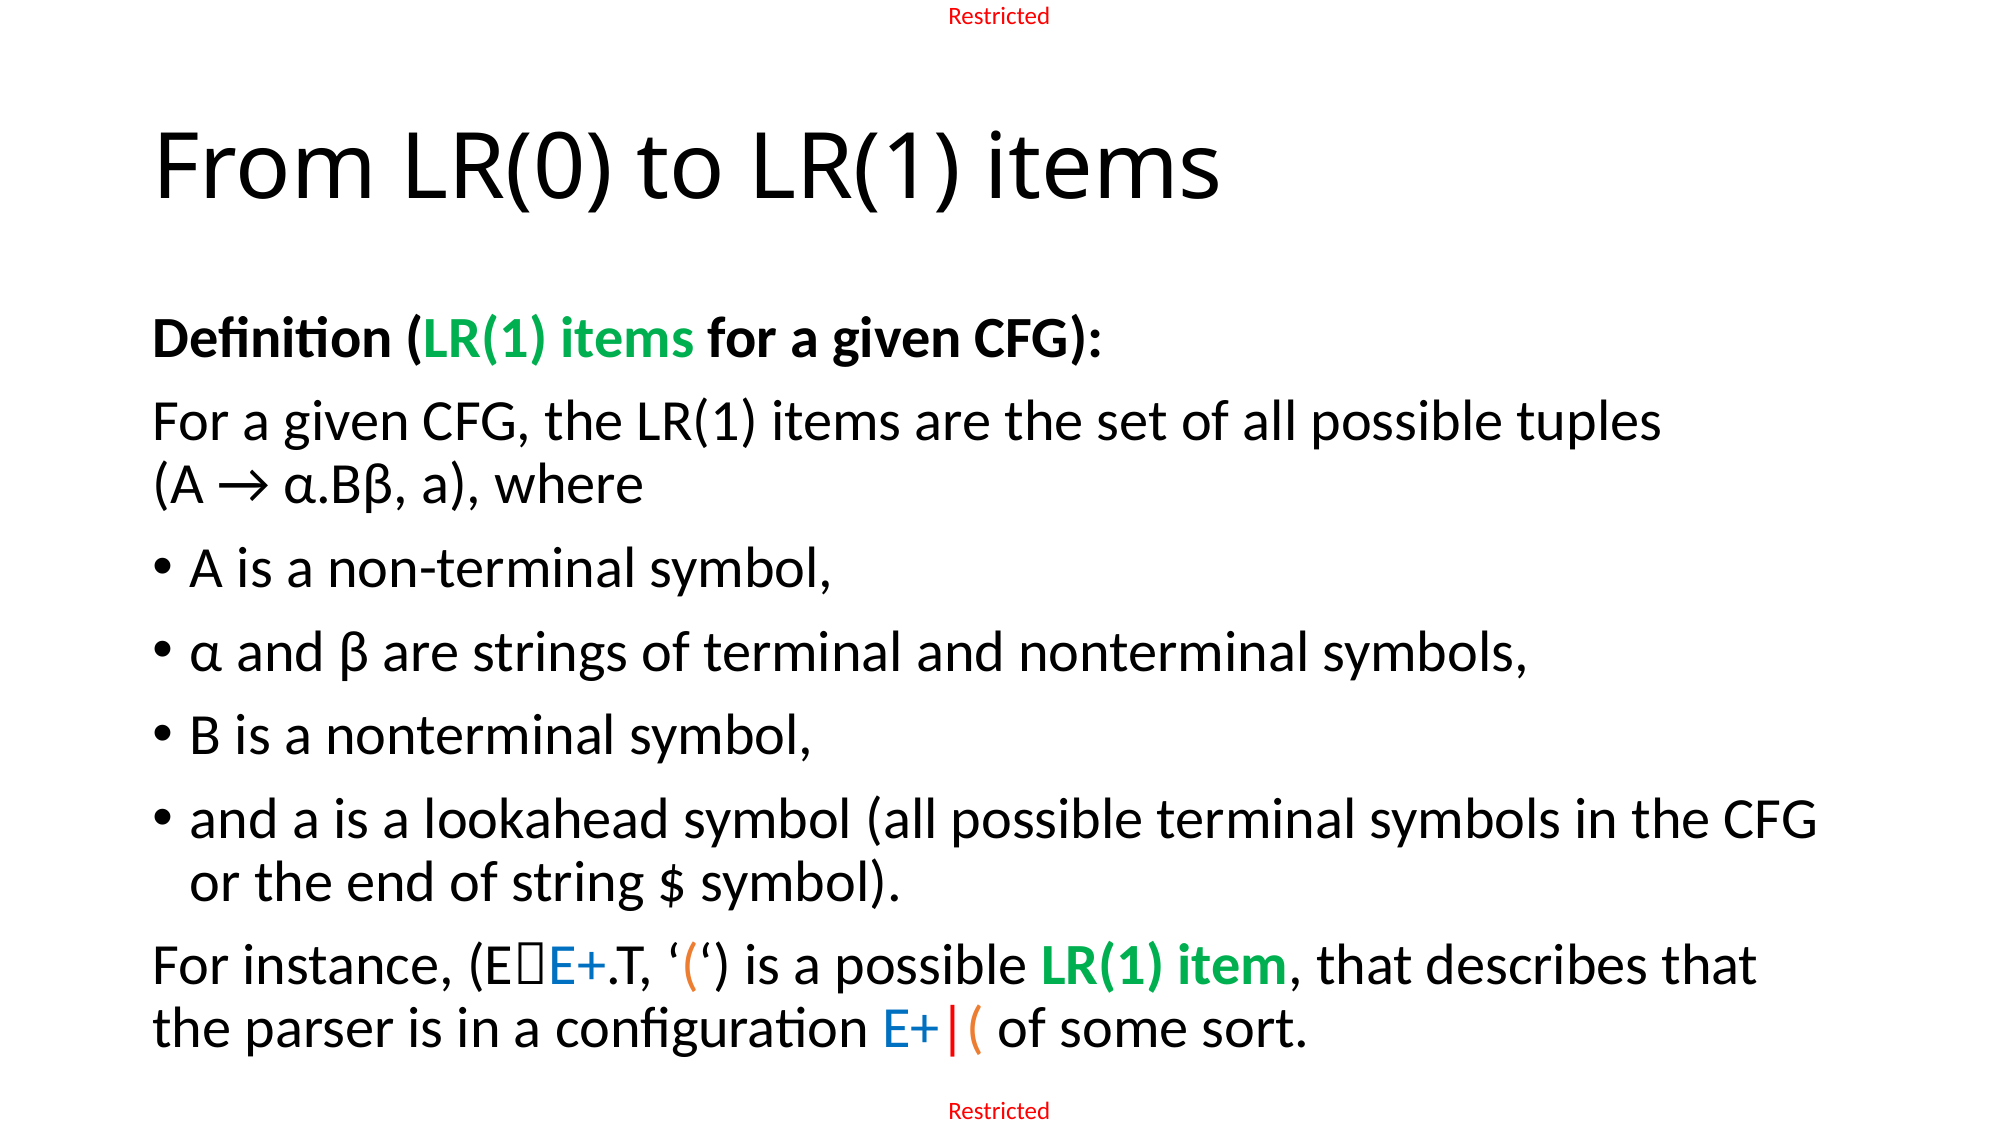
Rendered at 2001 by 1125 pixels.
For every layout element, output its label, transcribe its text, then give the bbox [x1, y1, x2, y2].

title From LR(0) to LR(1) items [137, 59, 1863, 278]
